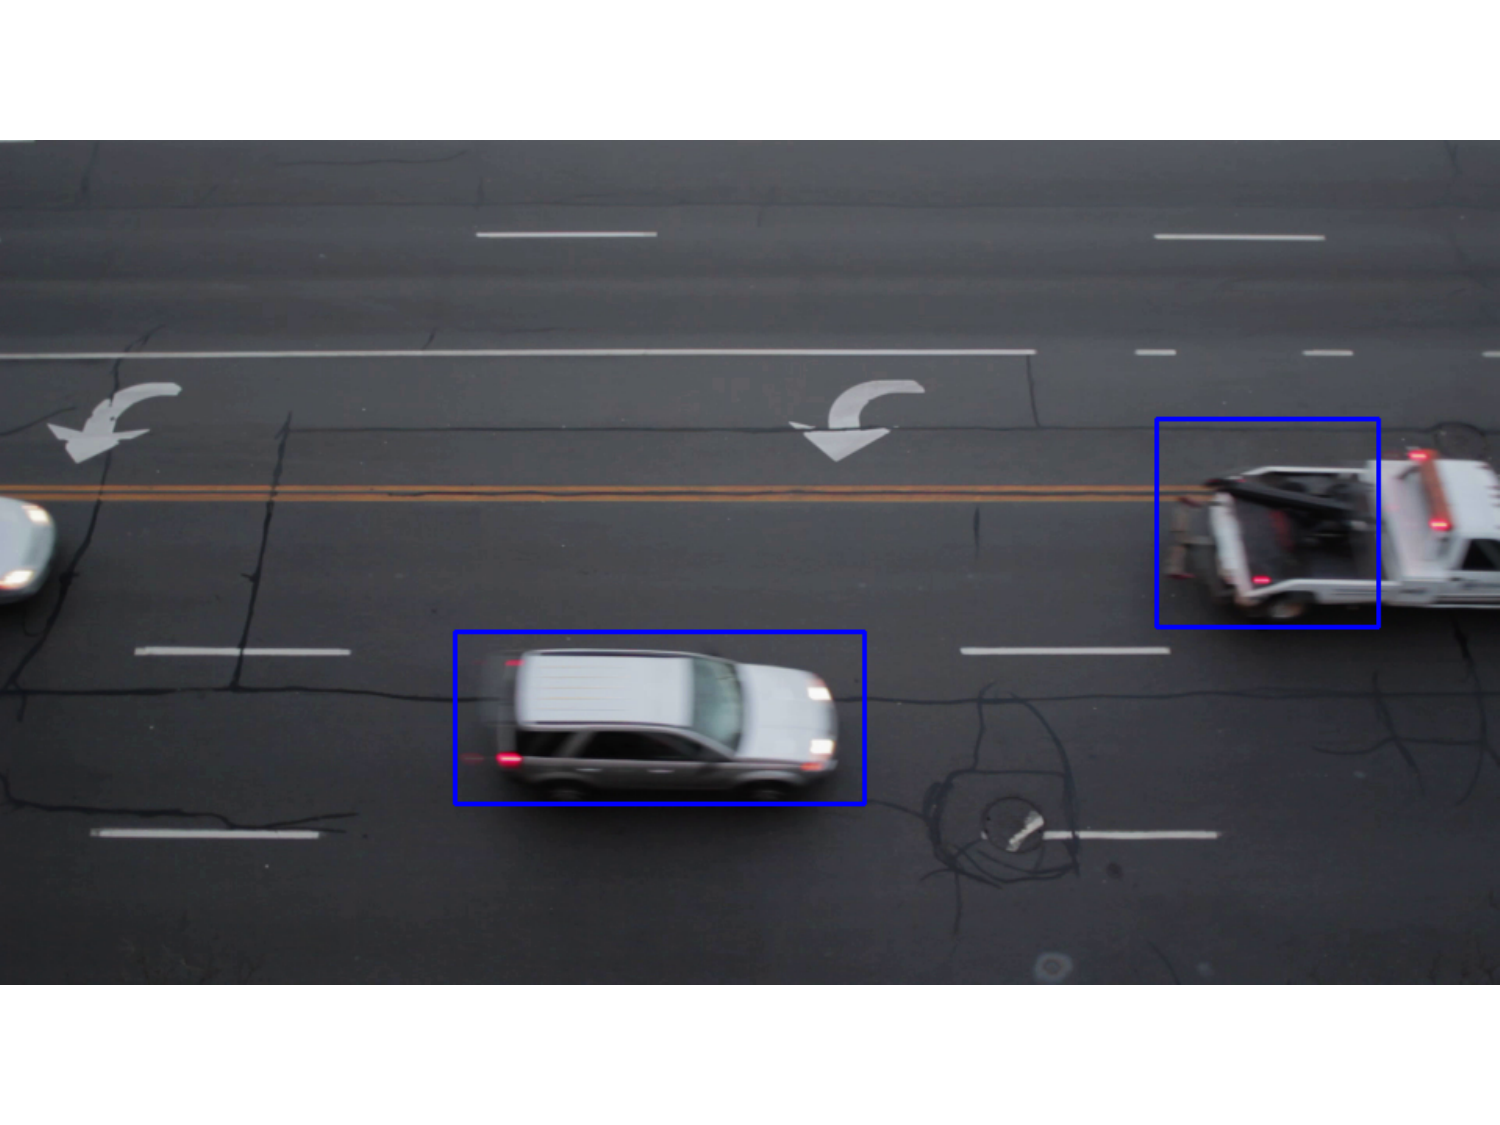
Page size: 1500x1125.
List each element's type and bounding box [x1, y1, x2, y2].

picture [0, 140, 1500, 985]
